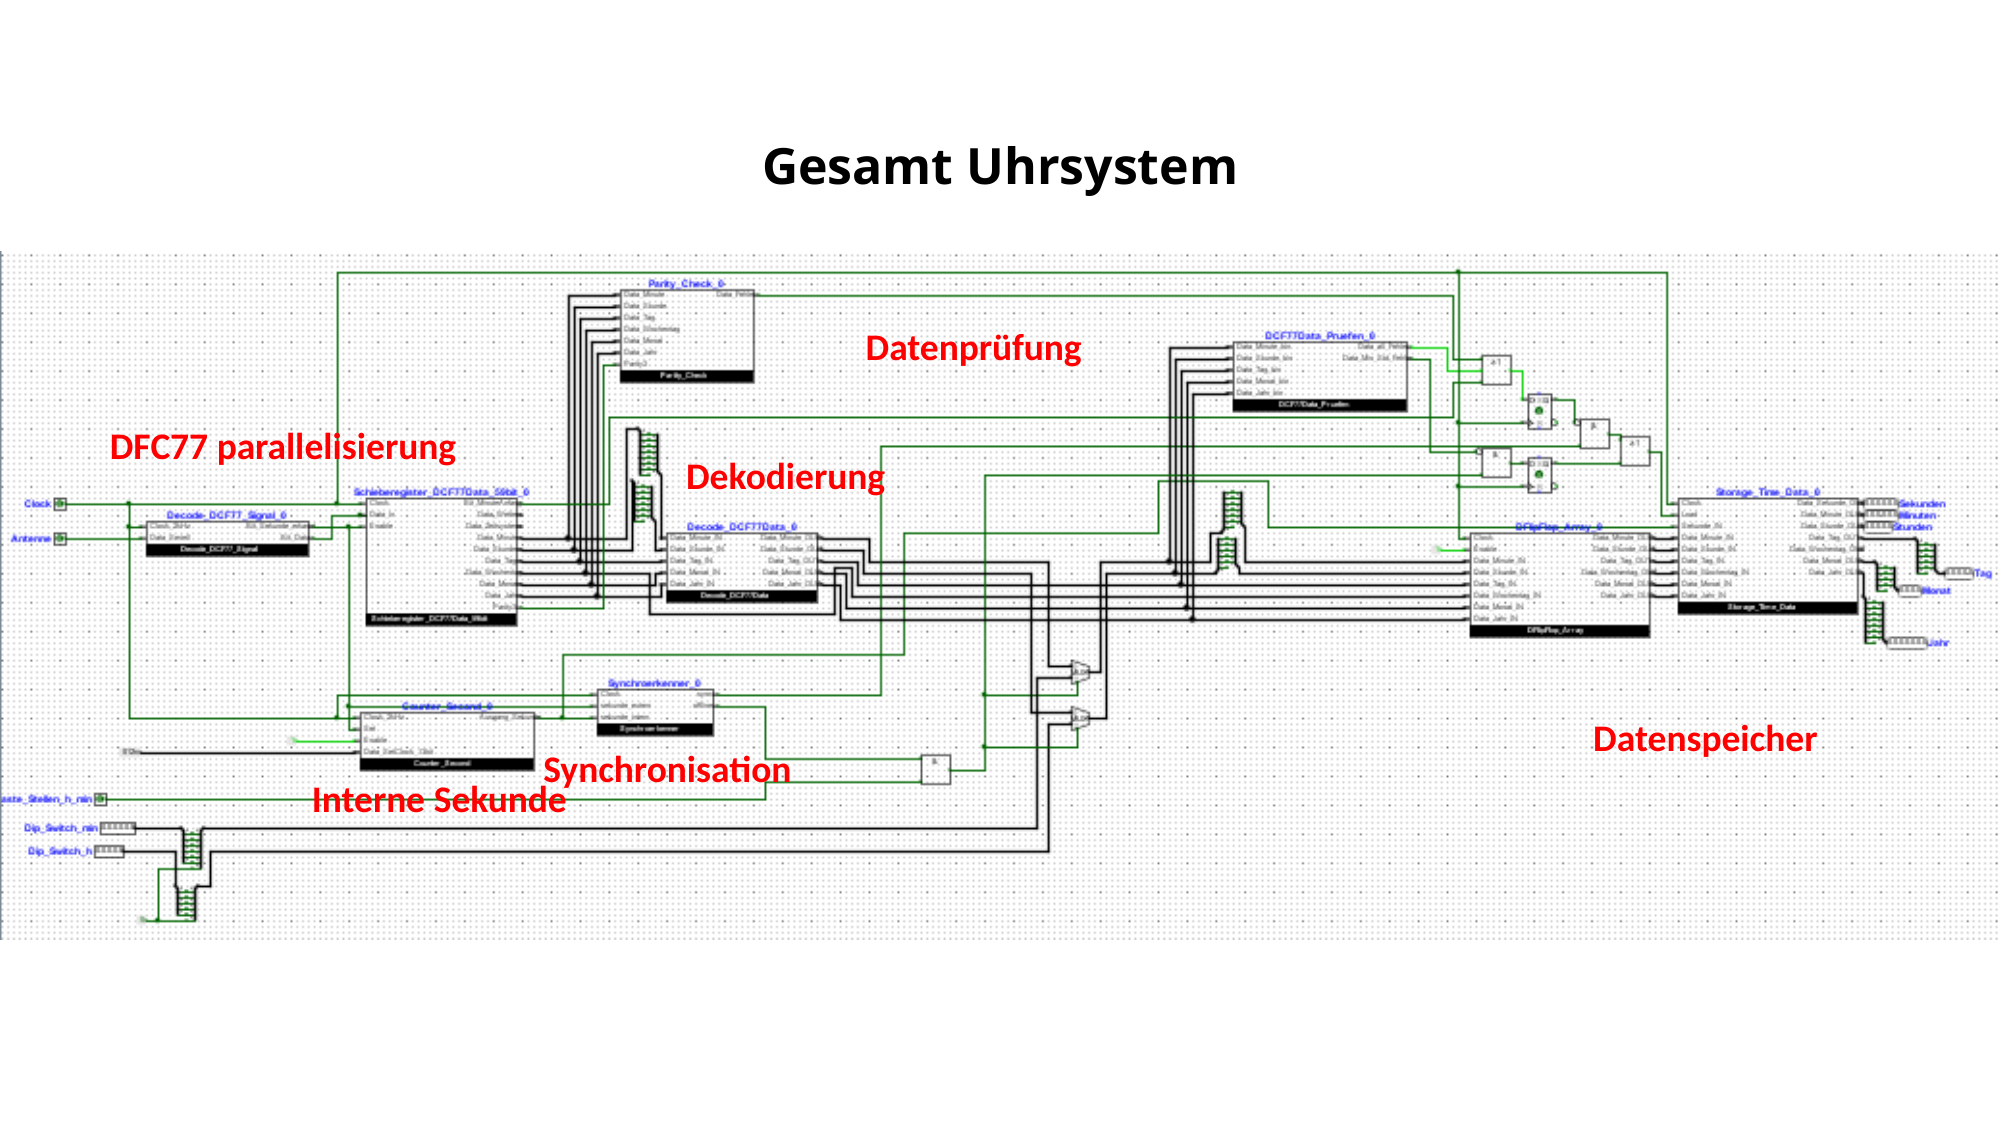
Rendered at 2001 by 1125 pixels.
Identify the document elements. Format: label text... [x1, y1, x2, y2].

title Gesamt Uhrsystem [137, 59, 1863, 251]
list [0, 251, 2000, 940]
